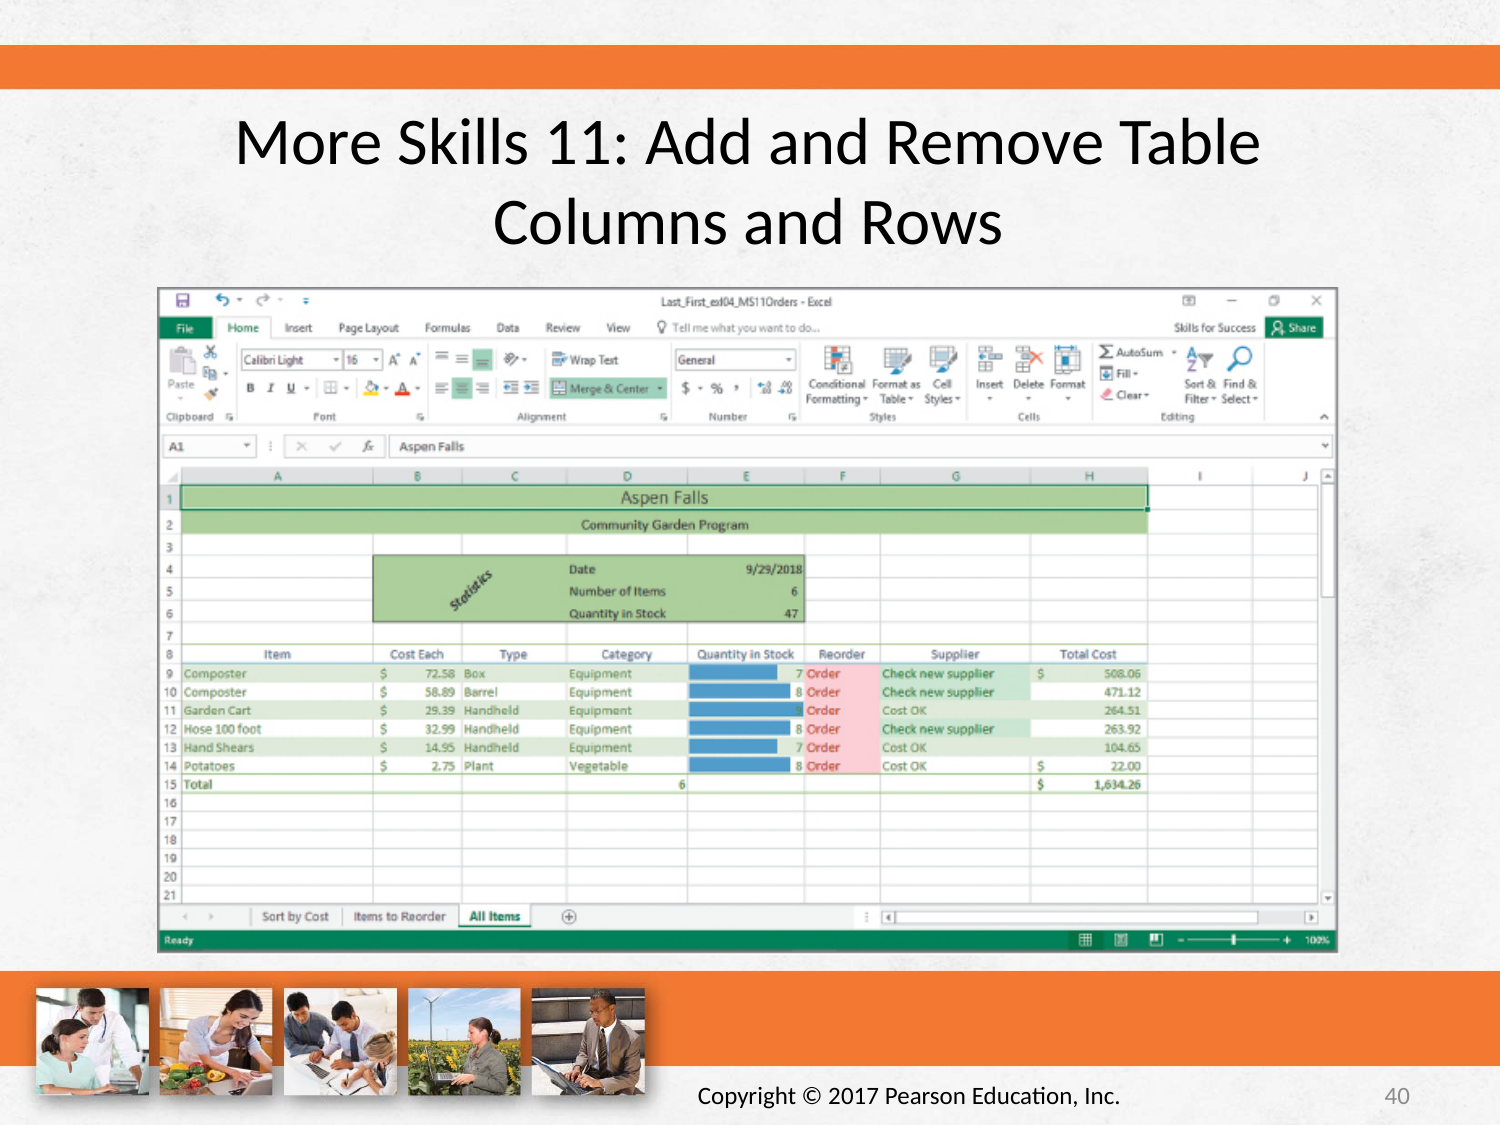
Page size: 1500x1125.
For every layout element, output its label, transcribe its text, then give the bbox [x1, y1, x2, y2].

footer Copyright © 2017 Pearson Education, Inc. [650, 1064, 1175, 1125]
slide_number 40 [1074, 1065, 1425, 1125]
title More Skills 11: Add and Remove Table Columns and Rows [99, 45, 1398, 231]
picture [0, 0, 1500, 1125]
